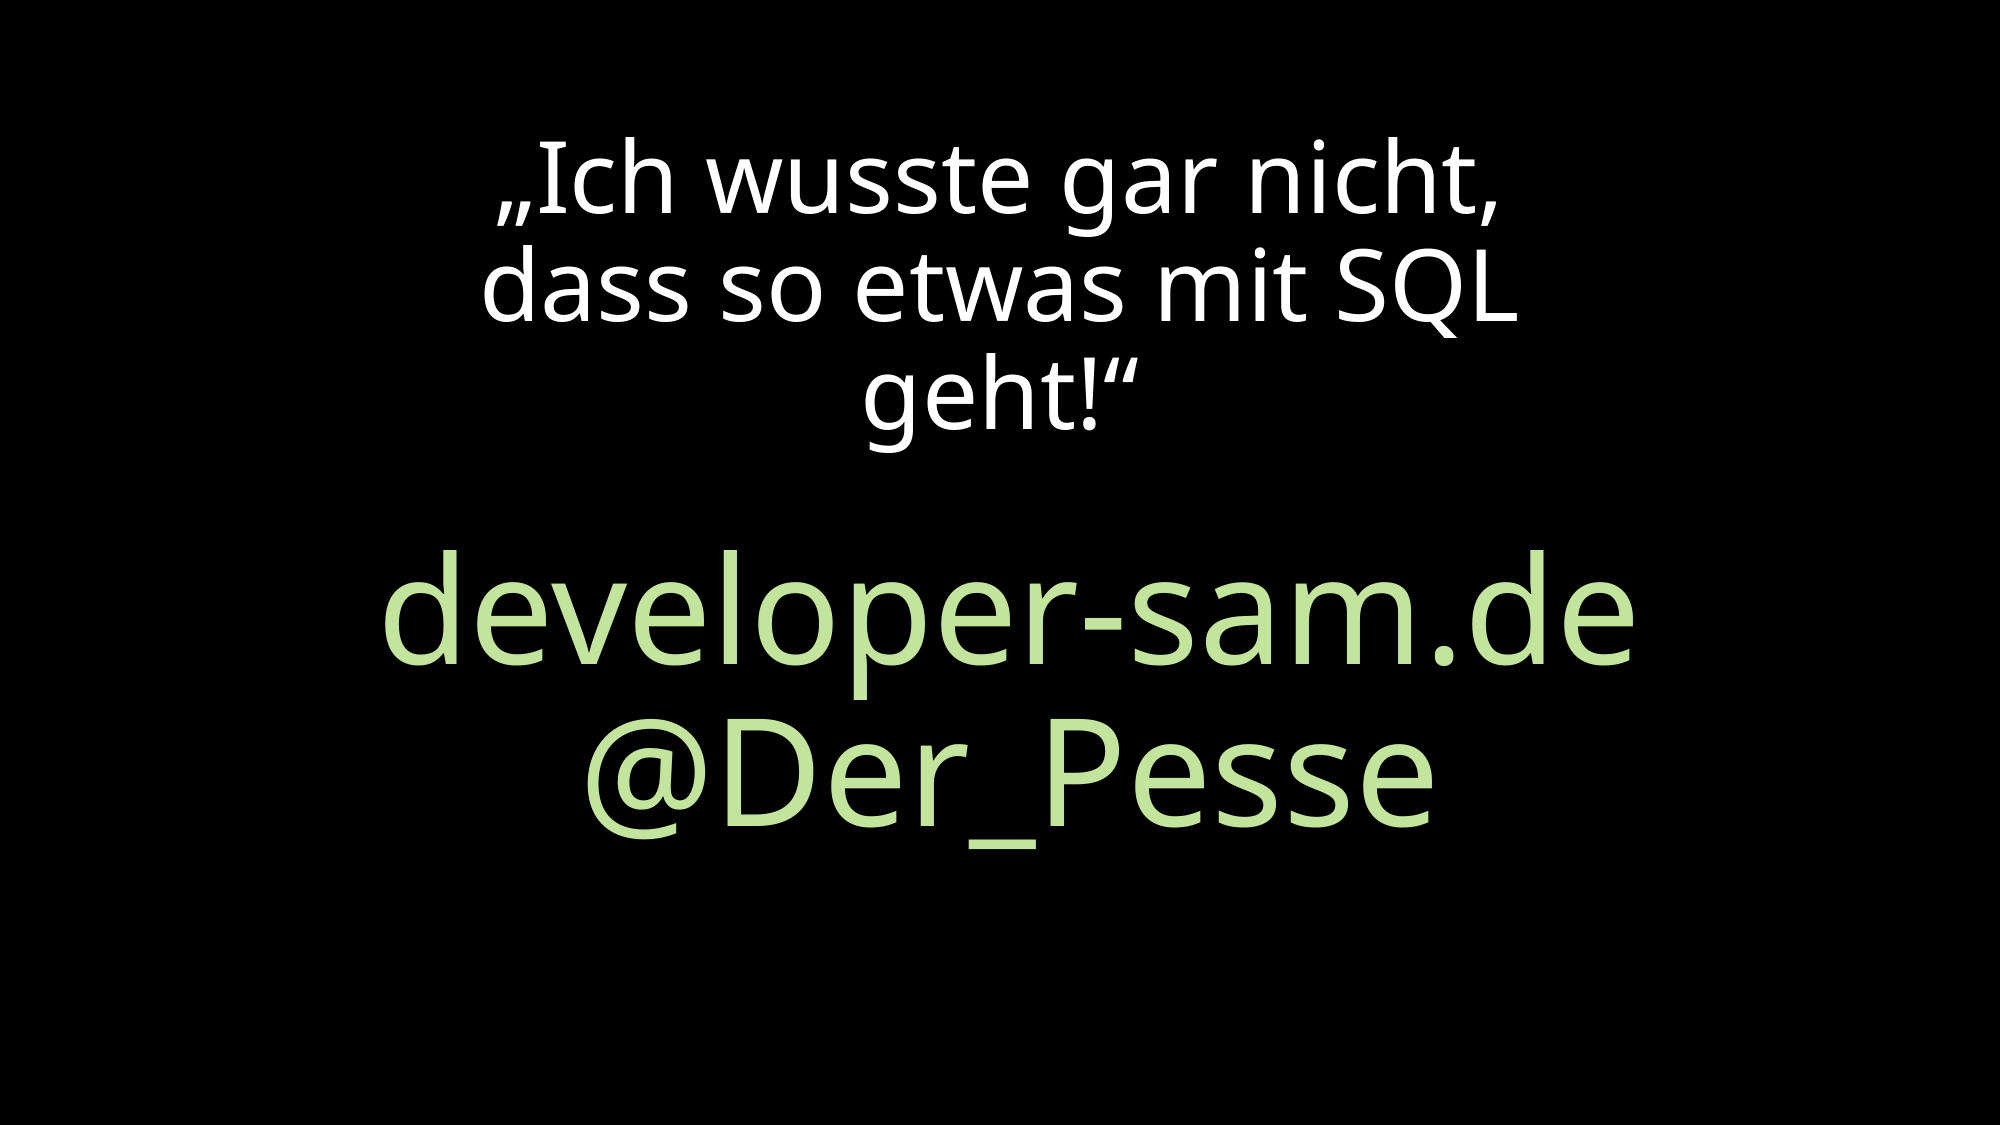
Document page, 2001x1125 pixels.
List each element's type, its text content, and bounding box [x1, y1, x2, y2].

title „Ich wusste gar nicht, dass so etwas mit SQL geht!“ [373, 120, 1627, 416]
text_box developer-sam.de @Der_Pesse [61, 527, 1959, 858]
